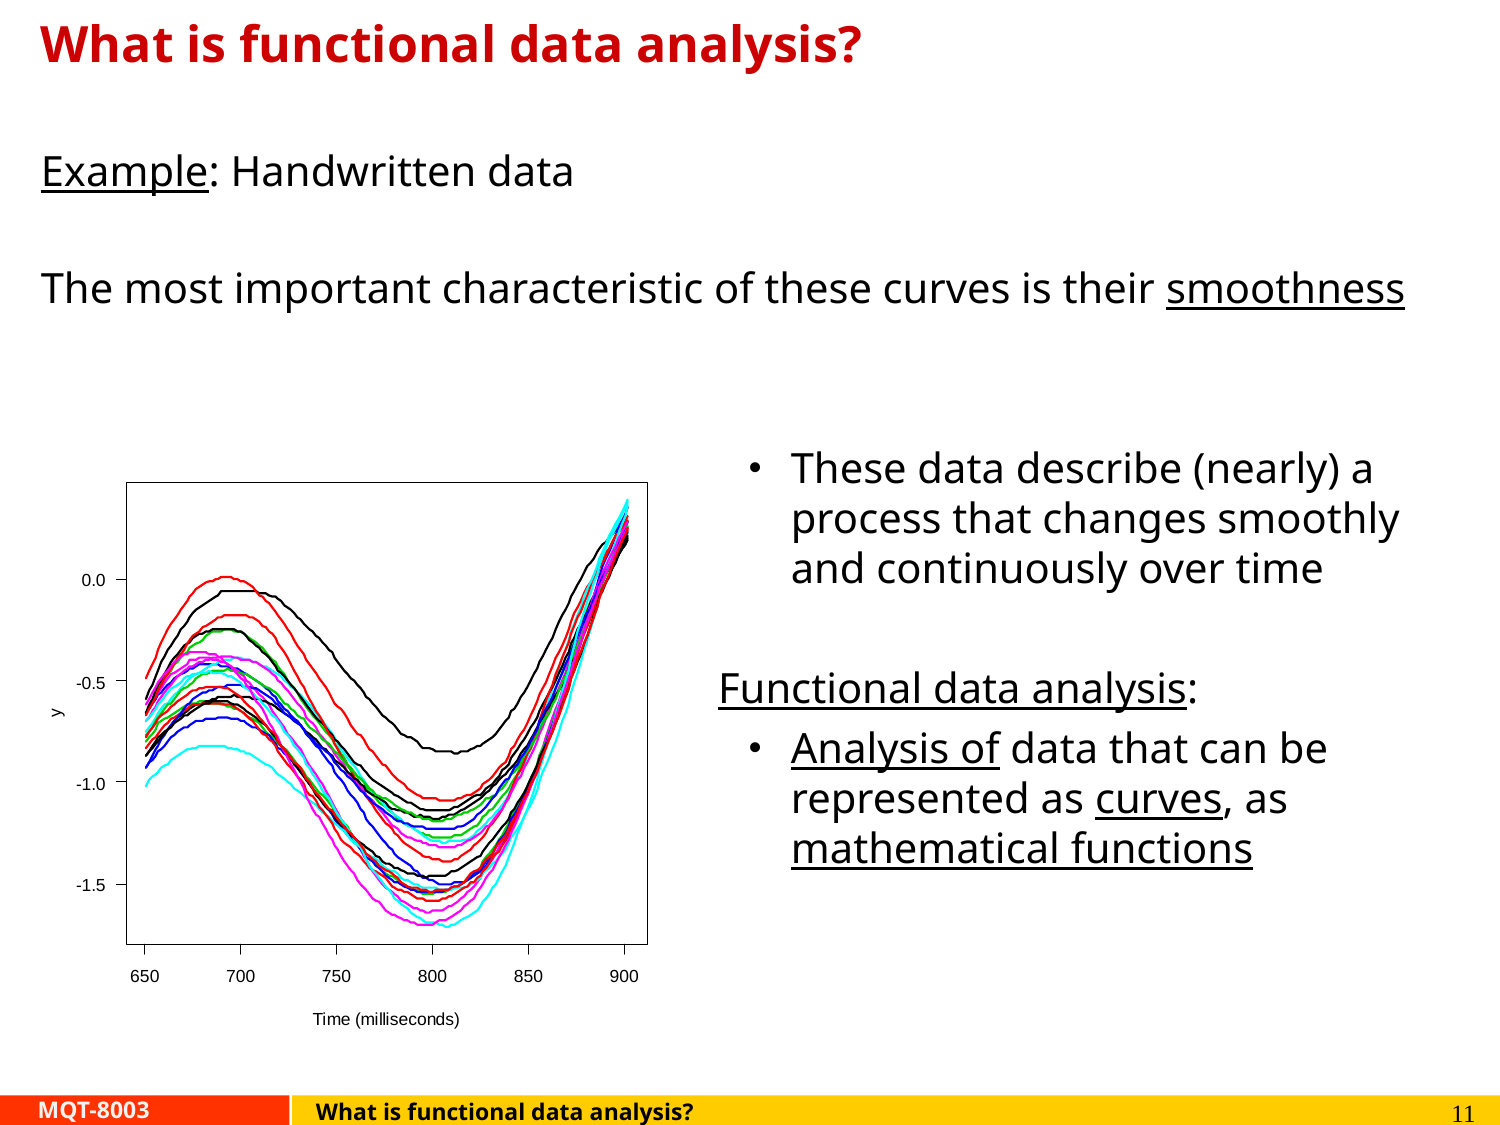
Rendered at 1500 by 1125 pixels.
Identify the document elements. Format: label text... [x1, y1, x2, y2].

text_box What is functional data analysis? [301, 1090, 774, 1125]
slide_number 11 [1152, 1082, 1491, 1125]
title What is functional data analysis? [25, 12, 1475, 73]
list Example: Handwritten data The most important characteristic of these curves is their smoothness These data describe (nearly) a process that changes smoothly and continuously over time Functional data analysis: Analysis of data that can be represented as curves, as mathematical functions [25, 137, 1477, 1059]
picture [41, 397, 691, 1049]
